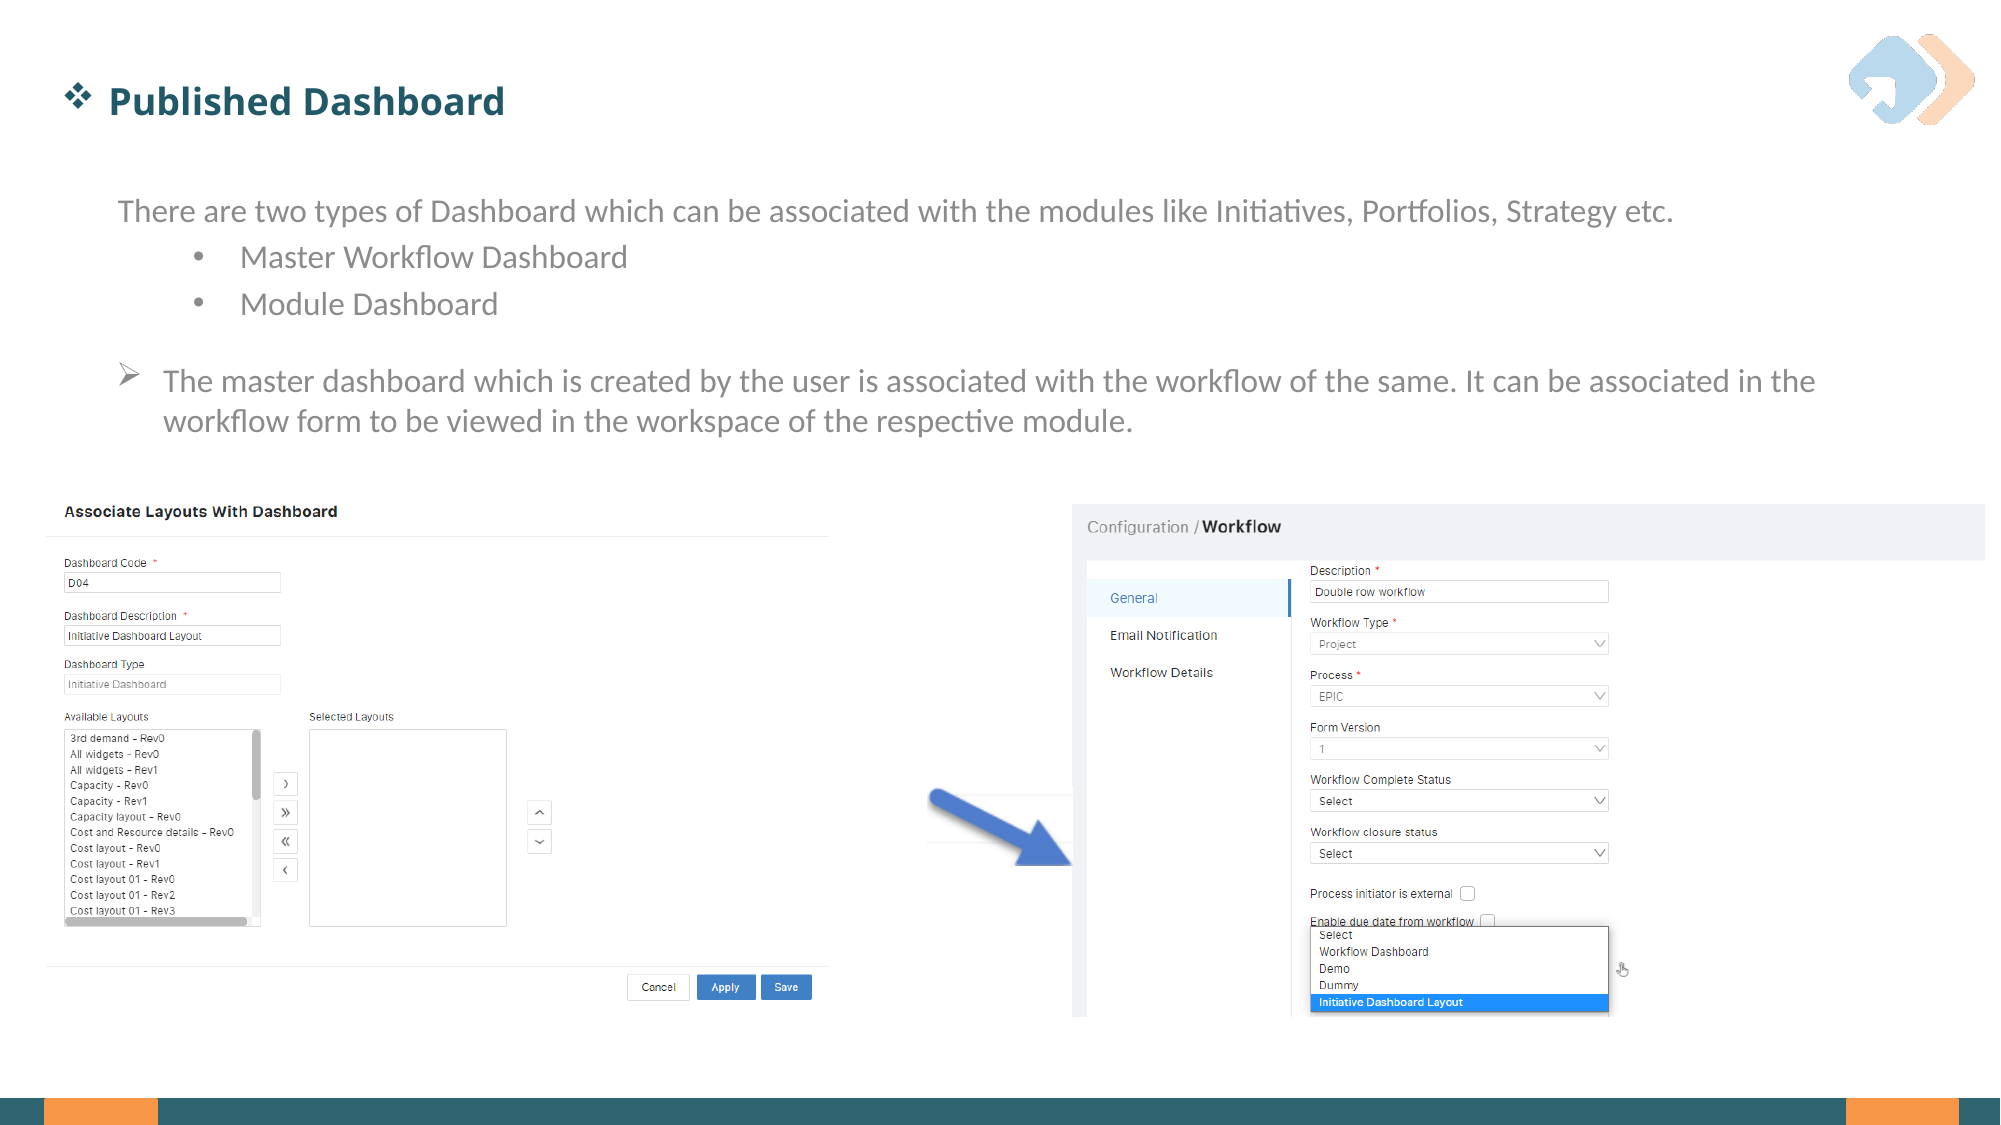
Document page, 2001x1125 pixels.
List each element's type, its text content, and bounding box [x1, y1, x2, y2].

text_box Published Dashboard [46, 0, 1819, 131]
text_box [44, 1098, 158, 1125]
text_box [1846, 1098, 1959, 1125]
text_box [0, 1098, 44, 1125]
picture [927, 504, 1985, 1017]
text_box [1959, 1098, 2000, 1125]
text_box [158, 1098, 1846, 1125]
list There are two types of Dashboard which can be associated with the modules like Initiatives, Portfolios, Strategy etc. Master Workflow Dashboard Module Dashboard [102, 190, 1848, 330]
picture [1847, 15, 1977, 145]
picture [46, 487, 829, 1008]
text_box The master dashboard which is created by the user is associated with the workflow of the same. It can be associated in the workflow form to be viewed in the workspace of the respective module. [101, 306, 1847, 447]
